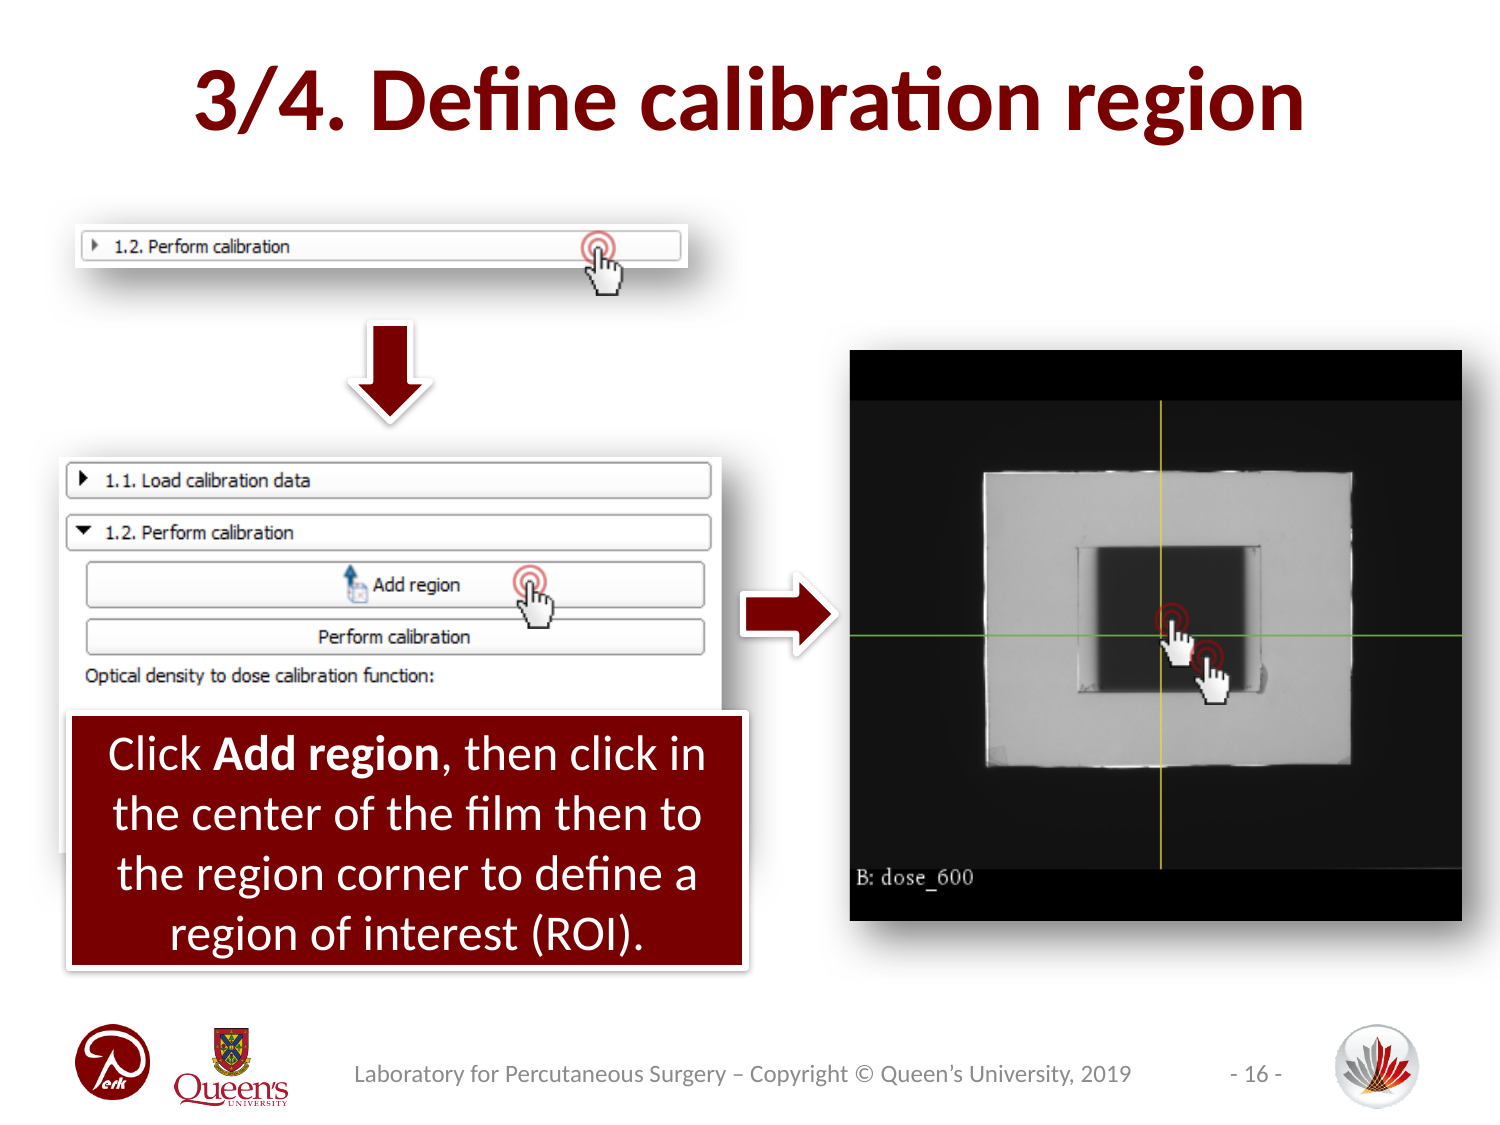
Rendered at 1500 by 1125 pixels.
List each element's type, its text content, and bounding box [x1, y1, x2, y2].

picture [74, 224, 688, 296]
text_box [739, 571, 839, 657]
footer Laboratory for Percutaneous Surgery – Copyright © Queen’s University, 2019 [312, 1042, 1175, 1103]
picture [75, 1024, 150, 1100]
picture [1333, 1015, 1422, 1109]
title 3/4. Define calibration region [74, 12, 1426, 176]
slide_number - 16 - [1212, 1042, 1300, 1103]
picture [58, 457, 722, 853]
text_box Click Add region, then click in the center of the film then to the region corner to define a region of interest (ROI). [66, 710, 749, 971]
picture [174, 1028, 288, 1106]
text_box [347, 319, 433, 425]
picture [849, 349, 1463, 922]
